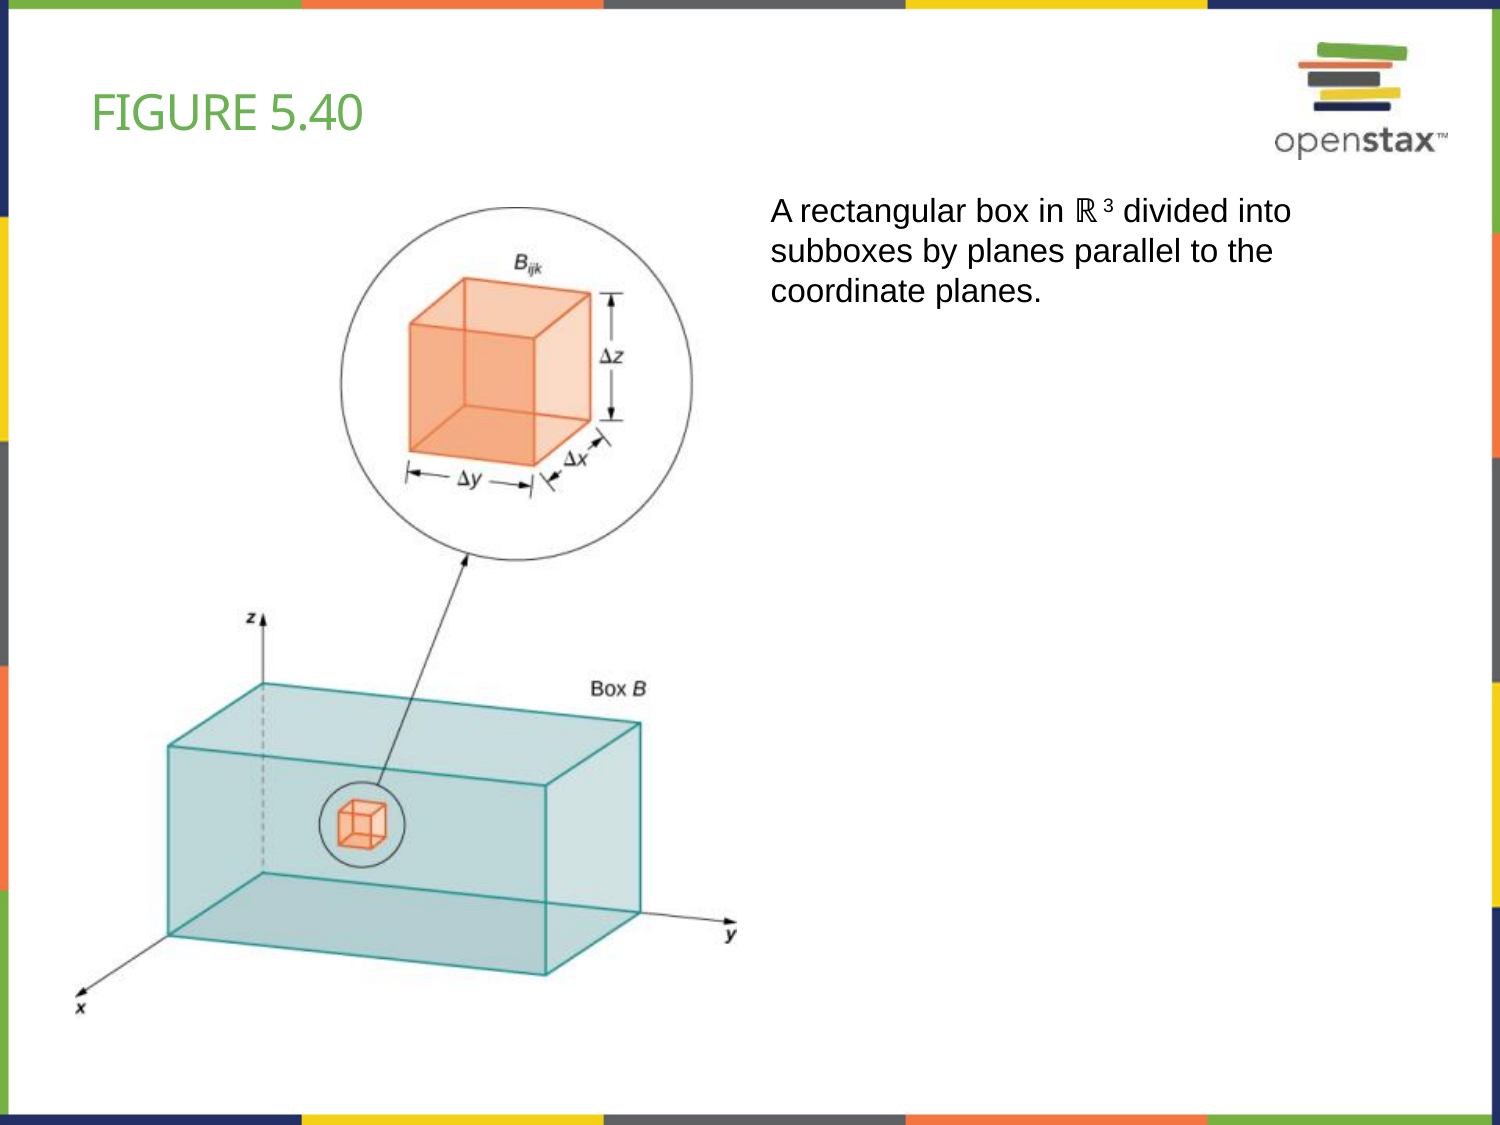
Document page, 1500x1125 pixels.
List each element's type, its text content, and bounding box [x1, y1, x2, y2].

list A rectangular box in ℝ 3 divided into subboxes by planes parallel to the coordinate planes. [755, 181, 1398, 1045]
picture [0, 0, 1500, 1125]
title Figure 5.40 [75, 39, 1275, 148]
